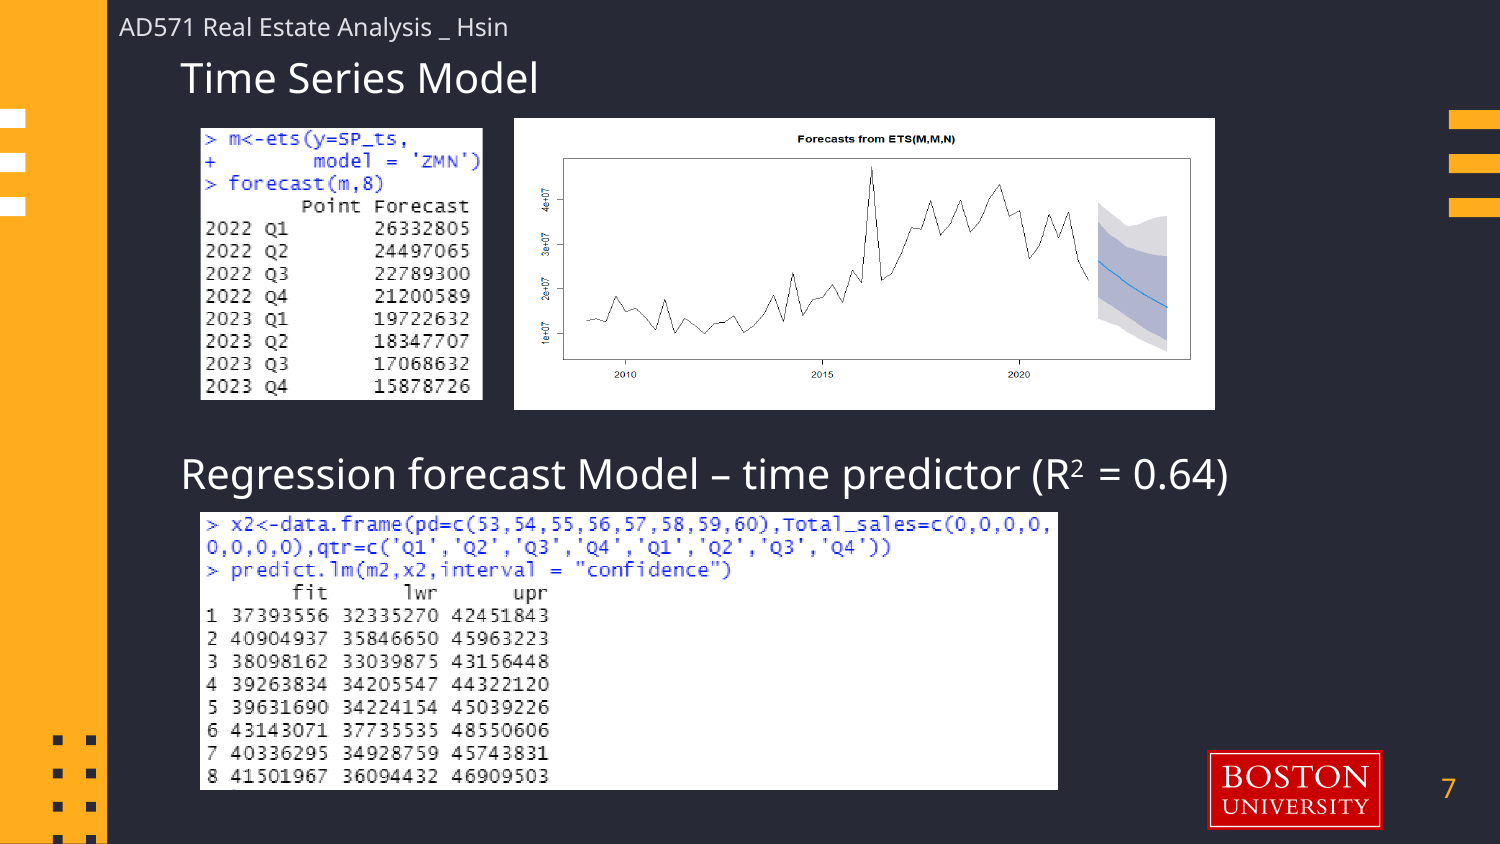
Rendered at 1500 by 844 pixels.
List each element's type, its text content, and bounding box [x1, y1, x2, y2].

slide_number 7 [1395, 736, 1500, 844]
picture [1207, 750, 1384, 830]
text_box AD571 Real Estate Analysis _ Hsin [119, 16, 641, 41]
picture [513, 118, 1215, 410]
text_box Time Series Model [180, 53, 1089, 107]
picture [200, 512, 1059, 791]
text_box Regression forecast Model – time predictor (R2 = 0.64) [180, 445, 1395, 500]
picture [200, 128, 483, 401]
